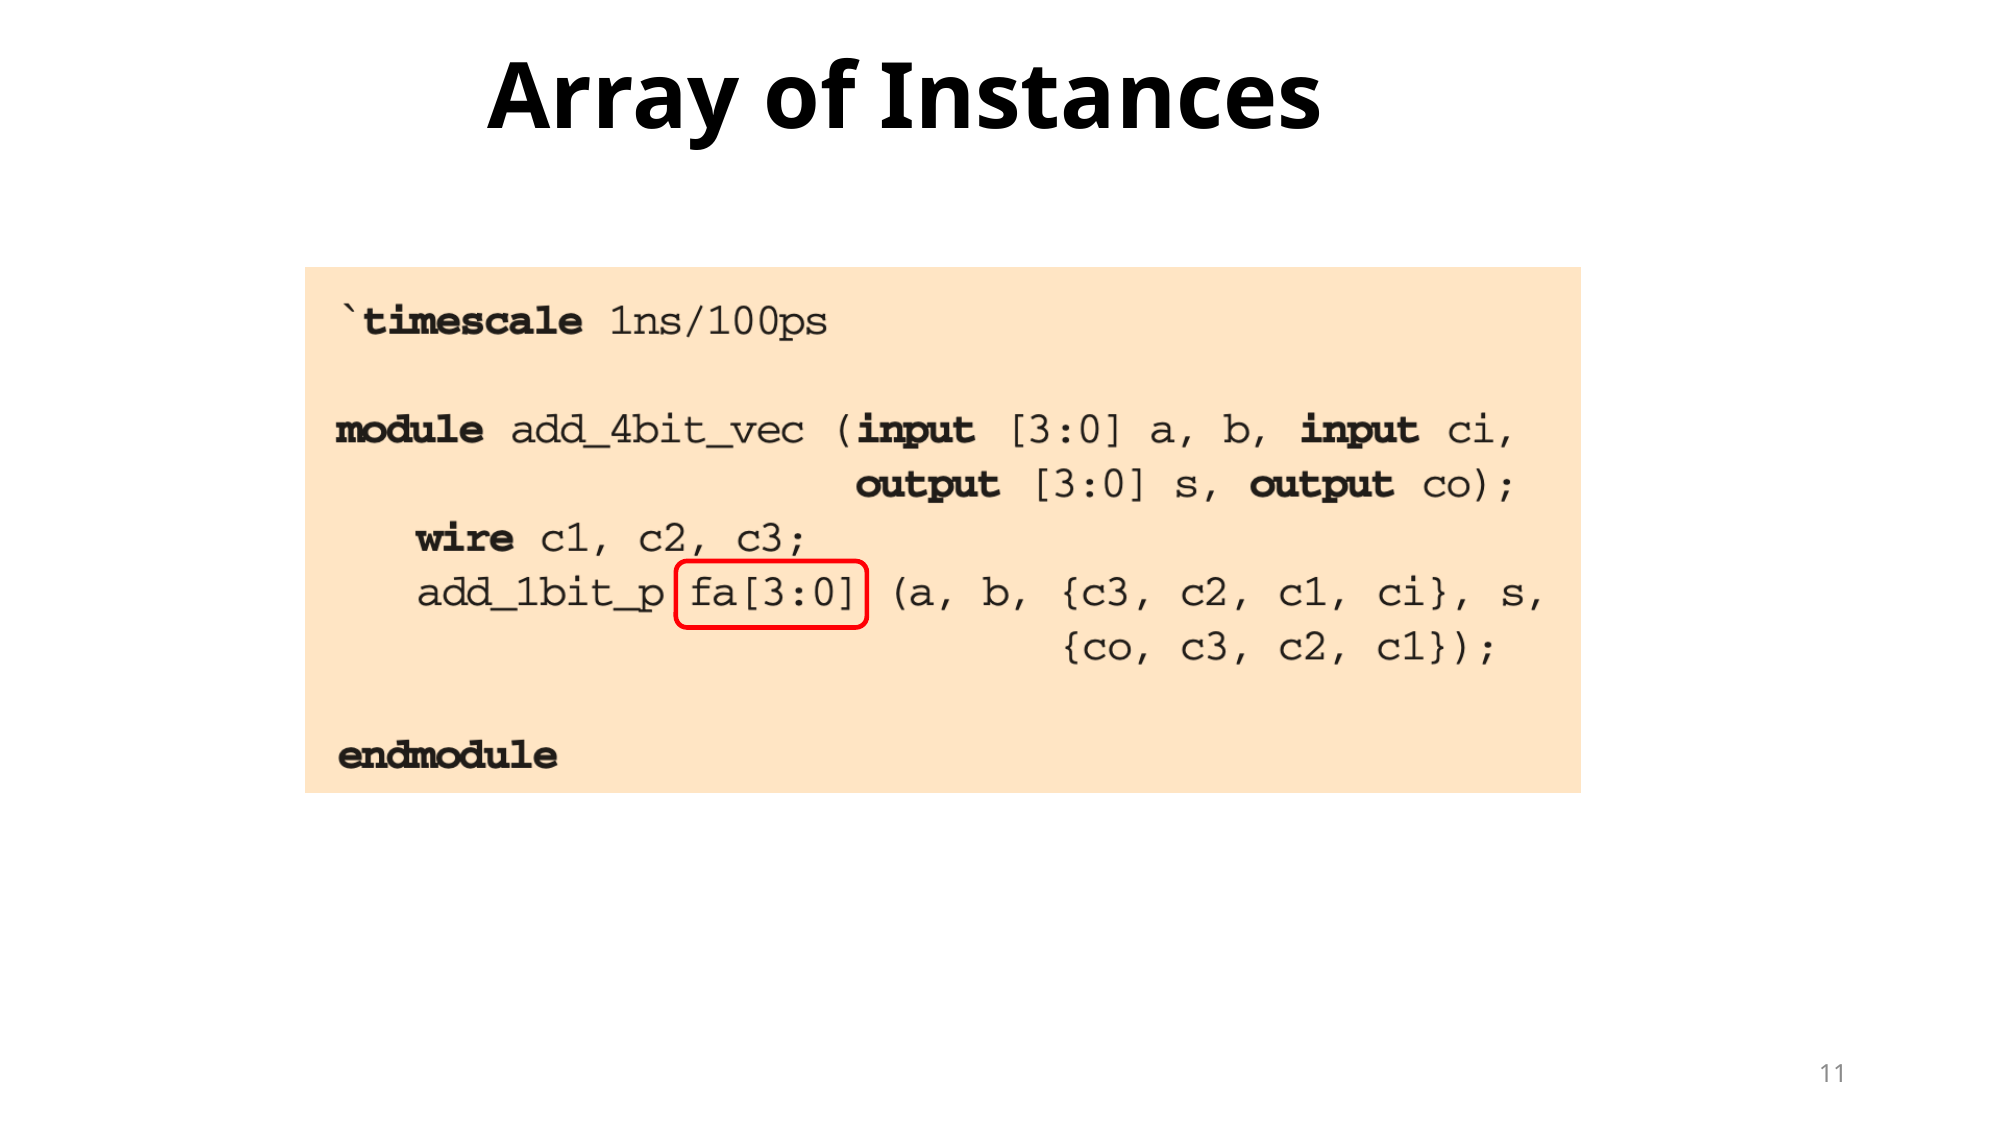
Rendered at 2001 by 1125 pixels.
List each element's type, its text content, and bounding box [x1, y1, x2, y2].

picture [305, 267, 1581, 793]
slide_number 11 [1412, 1042, 1863, 1103]
title Array of Instances [472, 0, 2000, 208]
